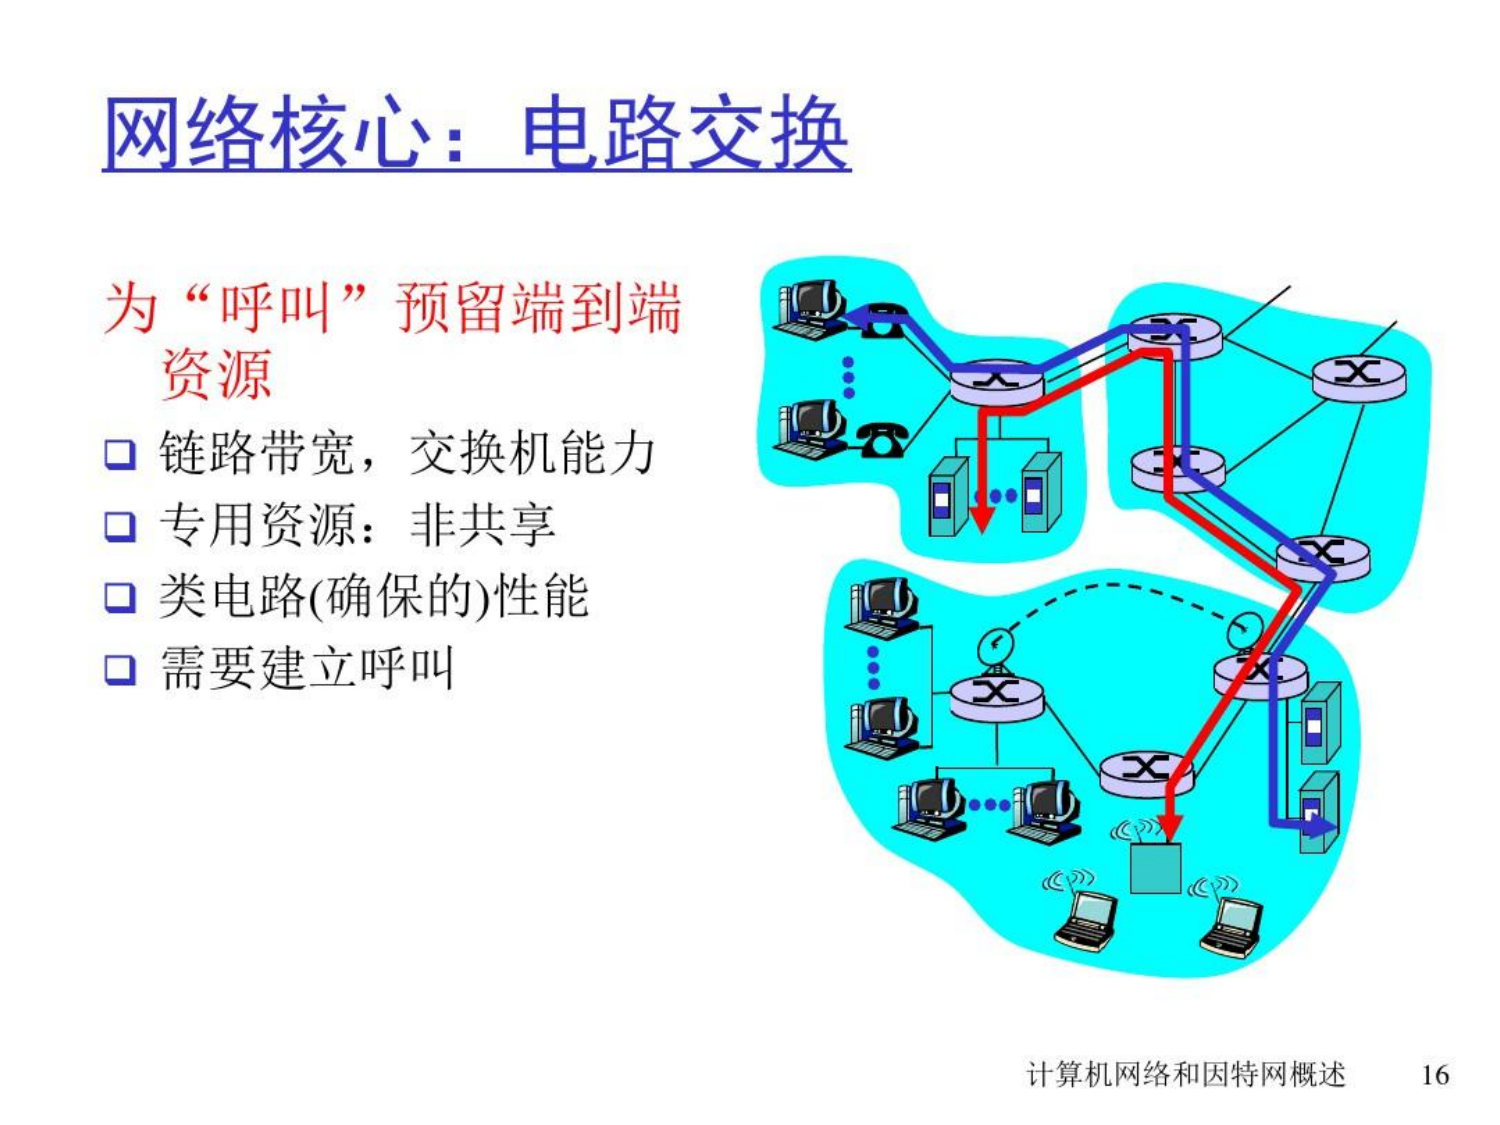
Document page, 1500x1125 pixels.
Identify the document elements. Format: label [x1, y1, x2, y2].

text_box [0, 0, 1500, 1125]
